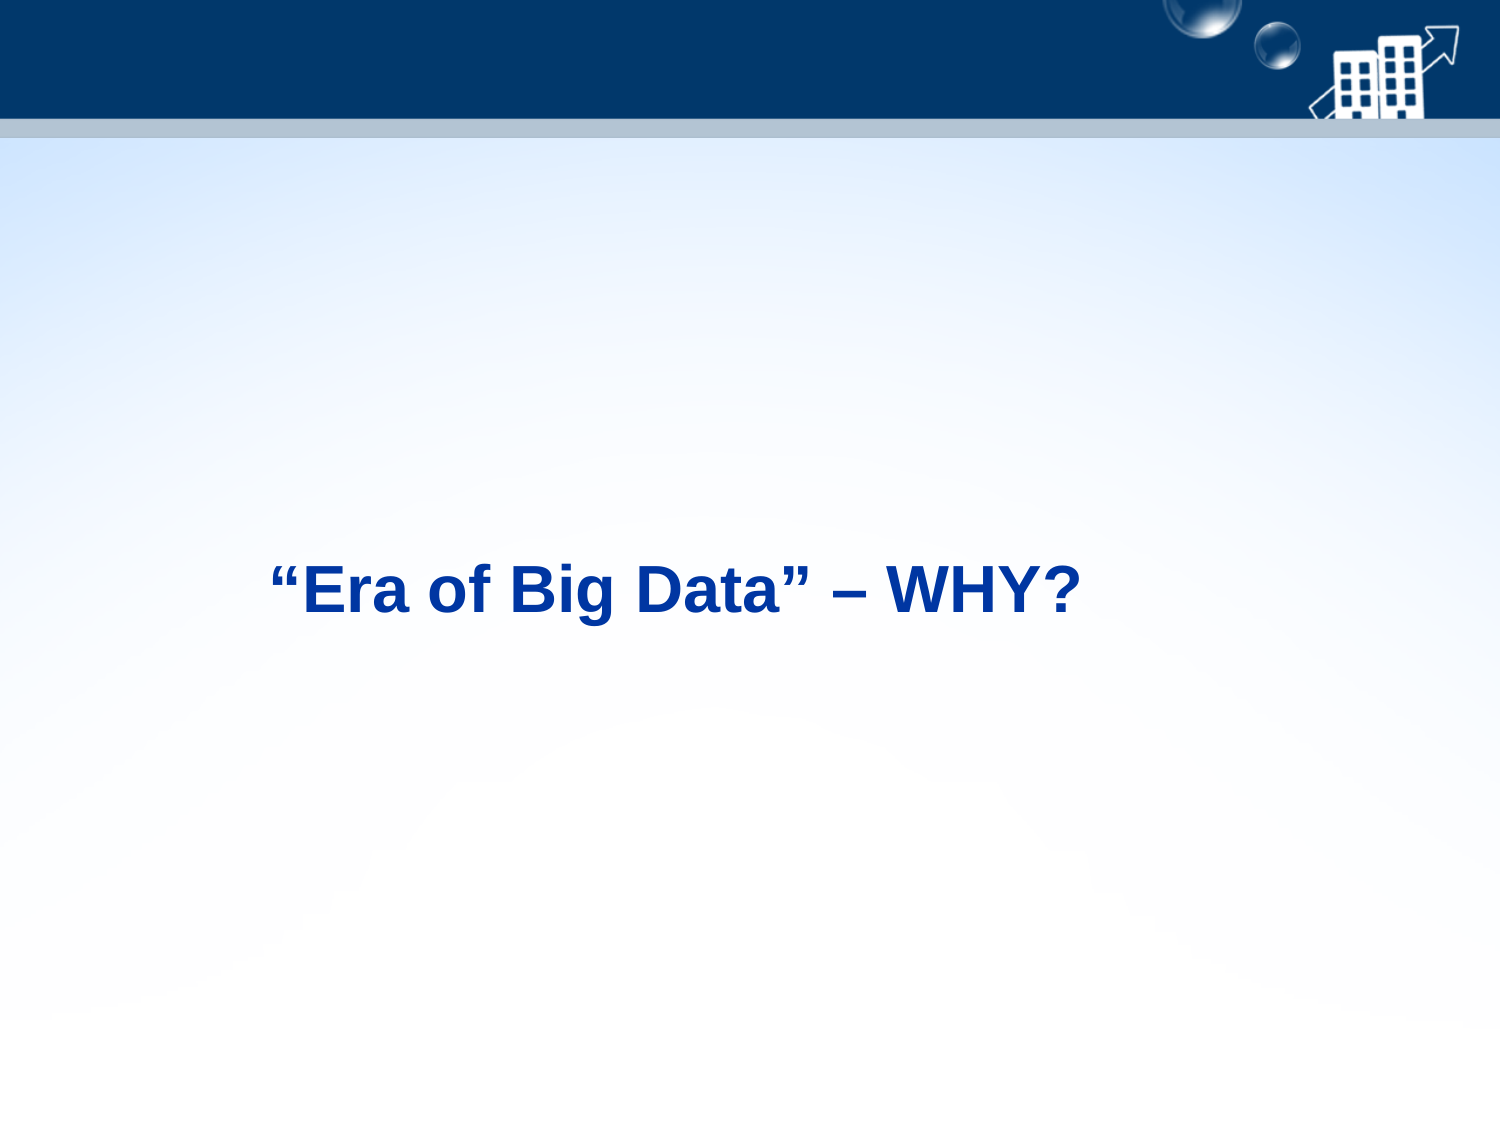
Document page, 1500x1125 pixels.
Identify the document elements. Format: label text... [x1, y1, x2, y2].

picture [0, 0, 1500, 1125]
title “Era of Big Data” – WHY? [253, 538, 1128, 646]
